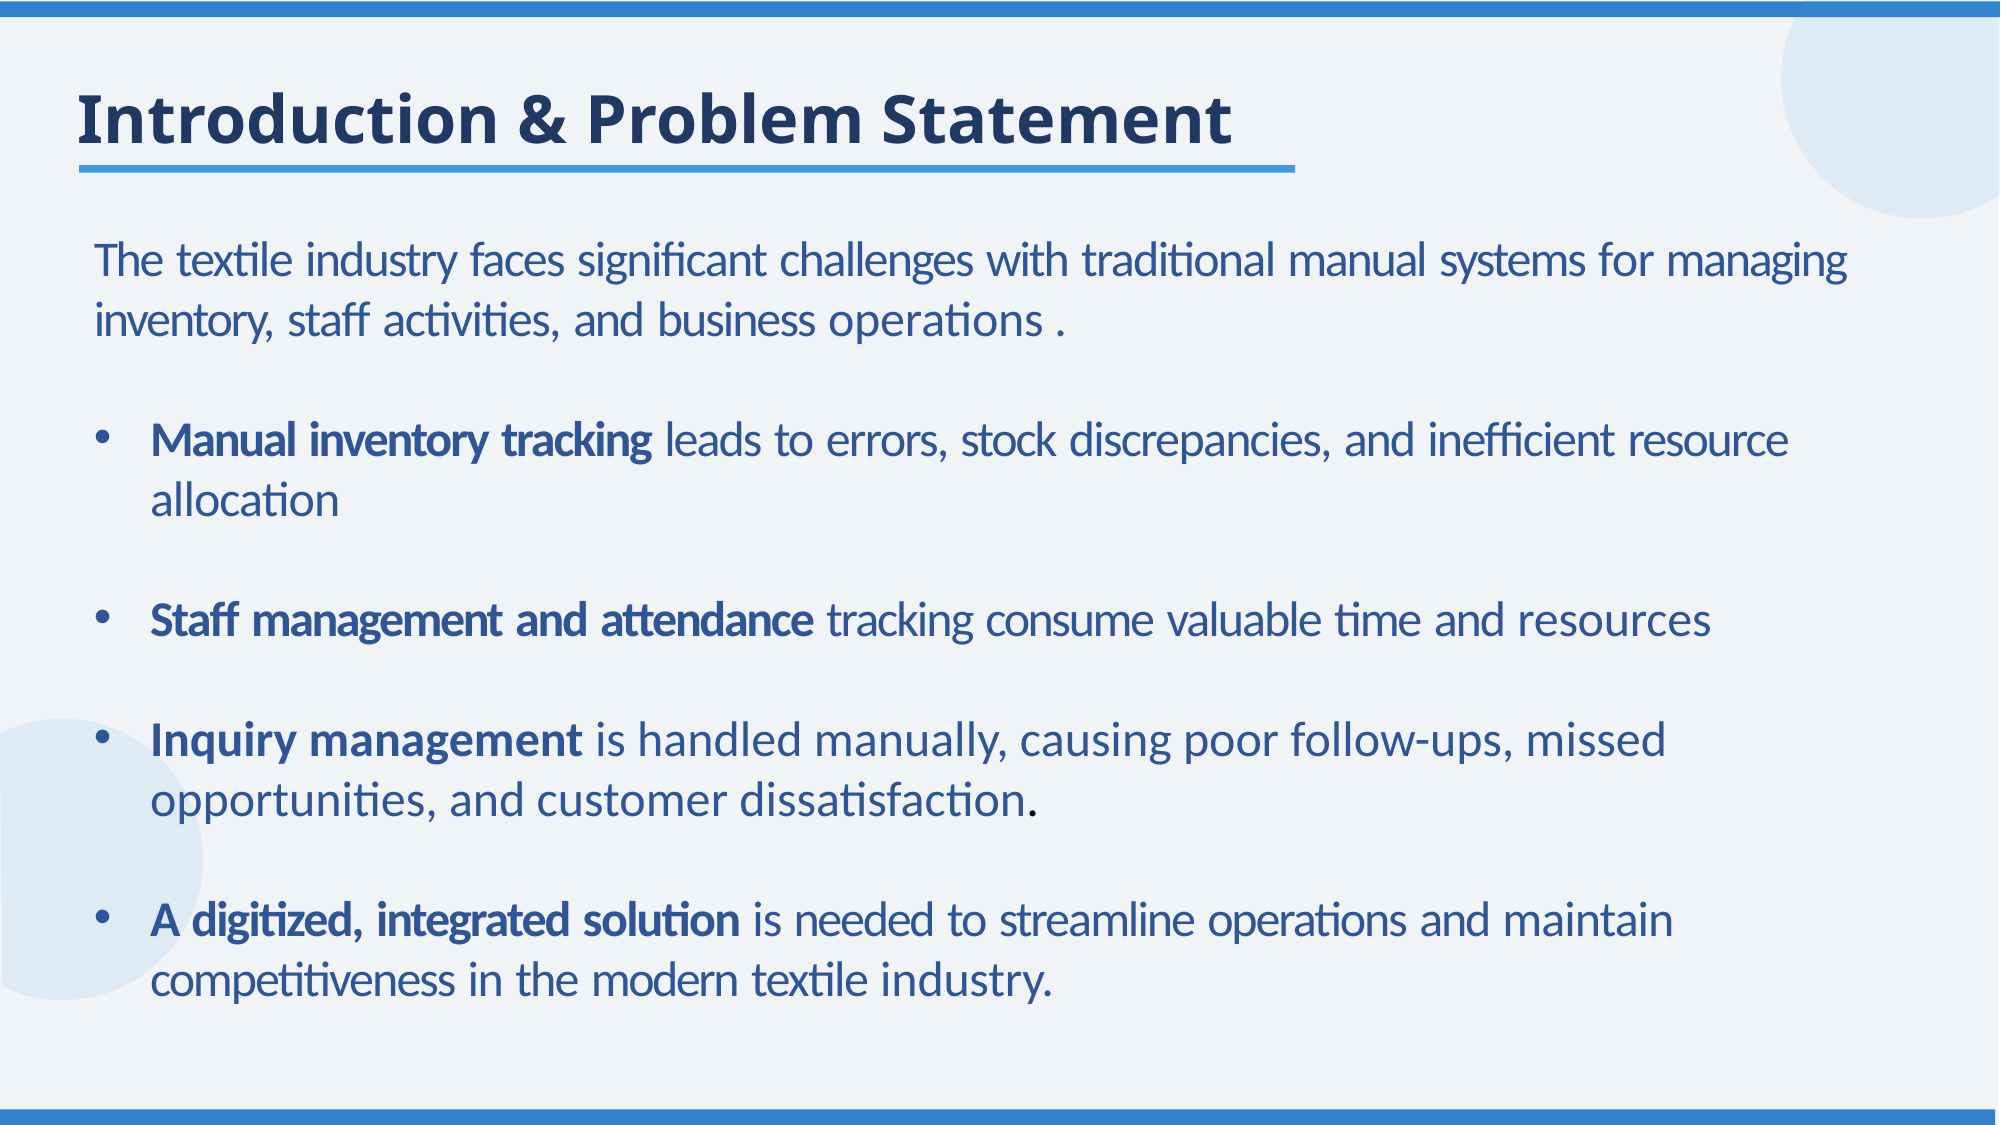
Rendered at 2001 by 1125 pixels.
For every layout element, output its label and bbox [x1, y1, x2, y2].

text_box [0, 1, 2000, 1125]
